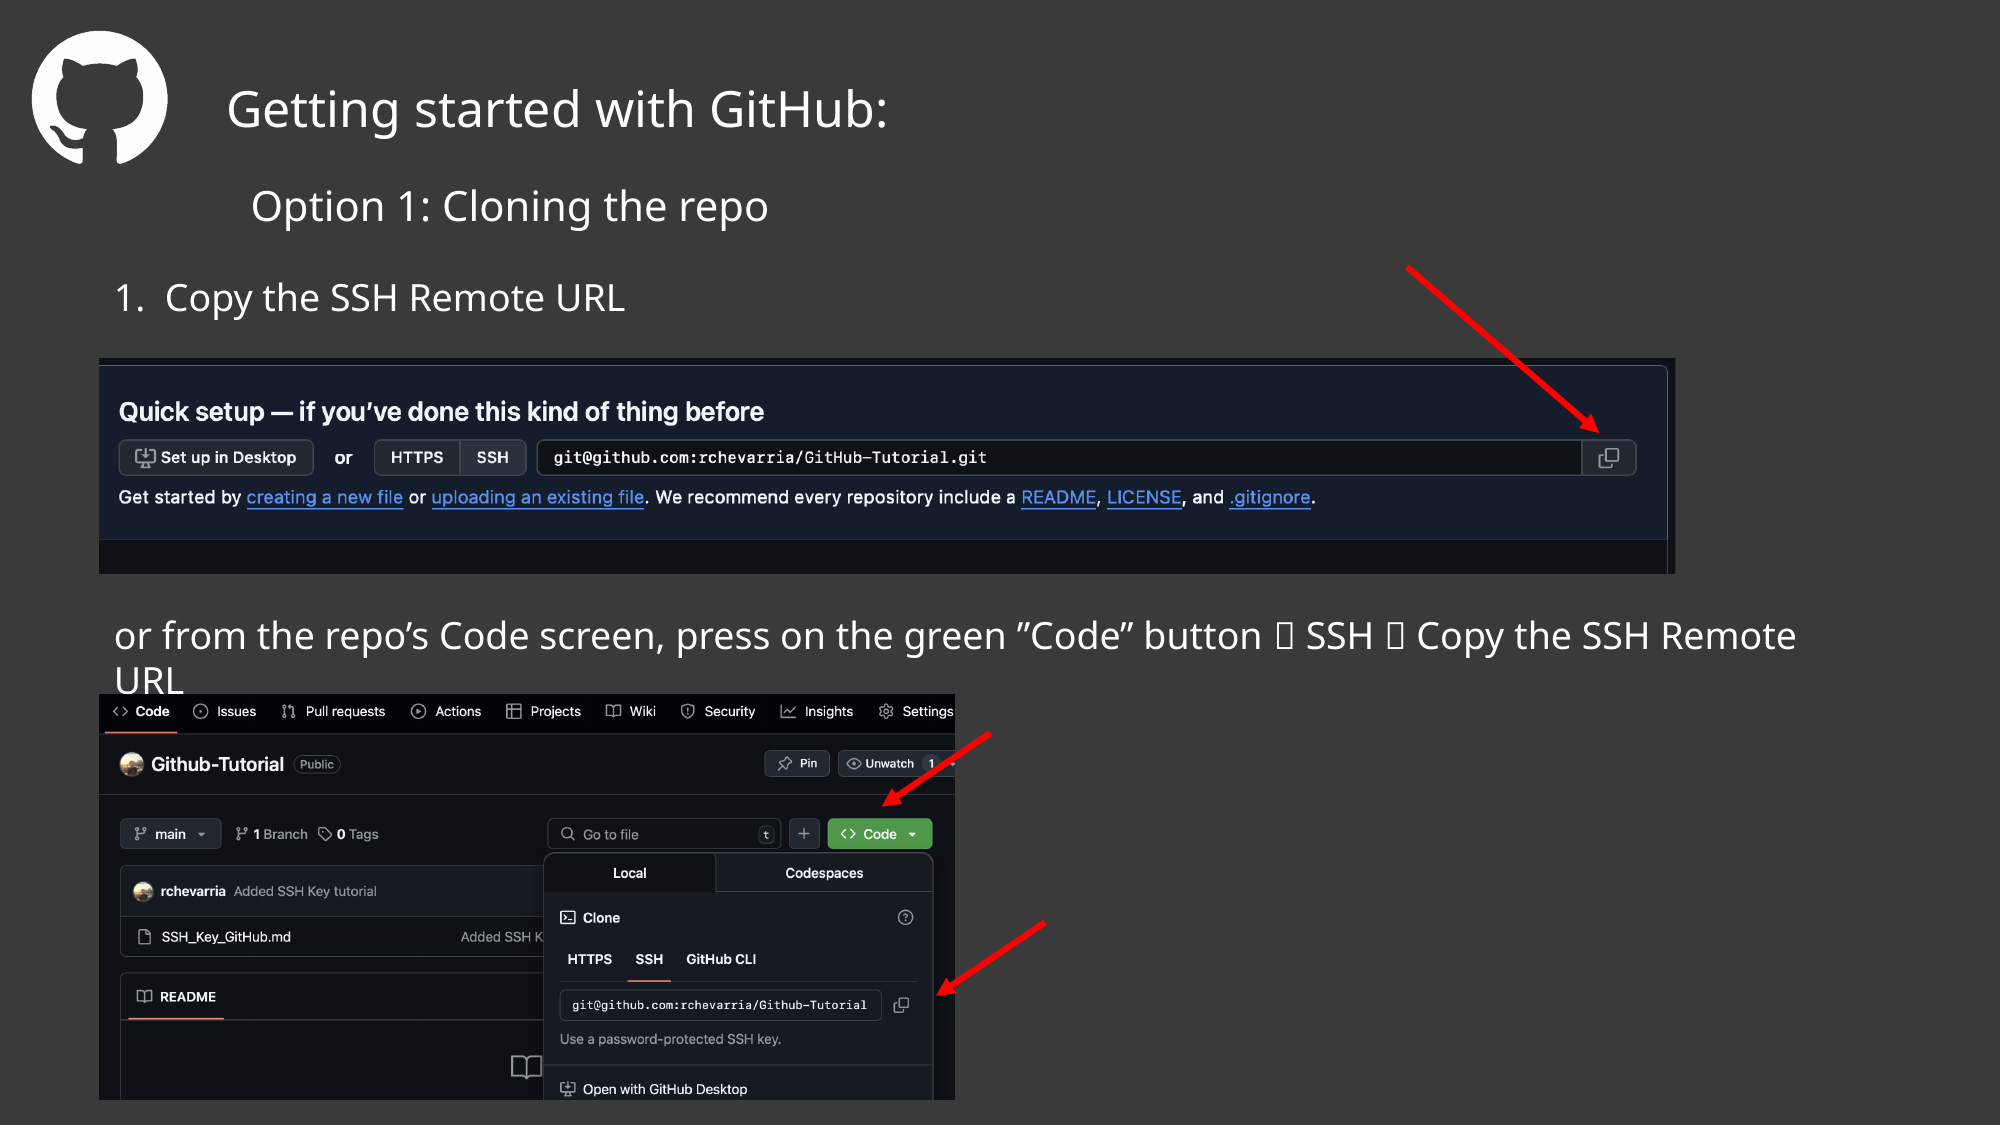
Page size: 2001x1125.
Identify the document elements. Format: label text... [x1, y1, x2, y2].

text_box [881, 732, 991, 808]
picture [98, 693, 956, 1101]
text_box Option 1: Cloning the repo [235, 172, 1702, 238]
text_box 1. Copy the SSH Remote URL [99, 266, 700, 327]
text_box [1406, 266, 1600, 434]
picture [0, 0, 199, 199]
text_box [935, 921, 1046, 997]
text_box or from the repo’s Code screen, press on the green ”Code” button  SSH  Copy the SSH Remote URL [99, 604, 1855, 710]
text_box Getting started with GitHub: [211, 70, 1212, 146]
picture [98, 357, 1676, 575]
